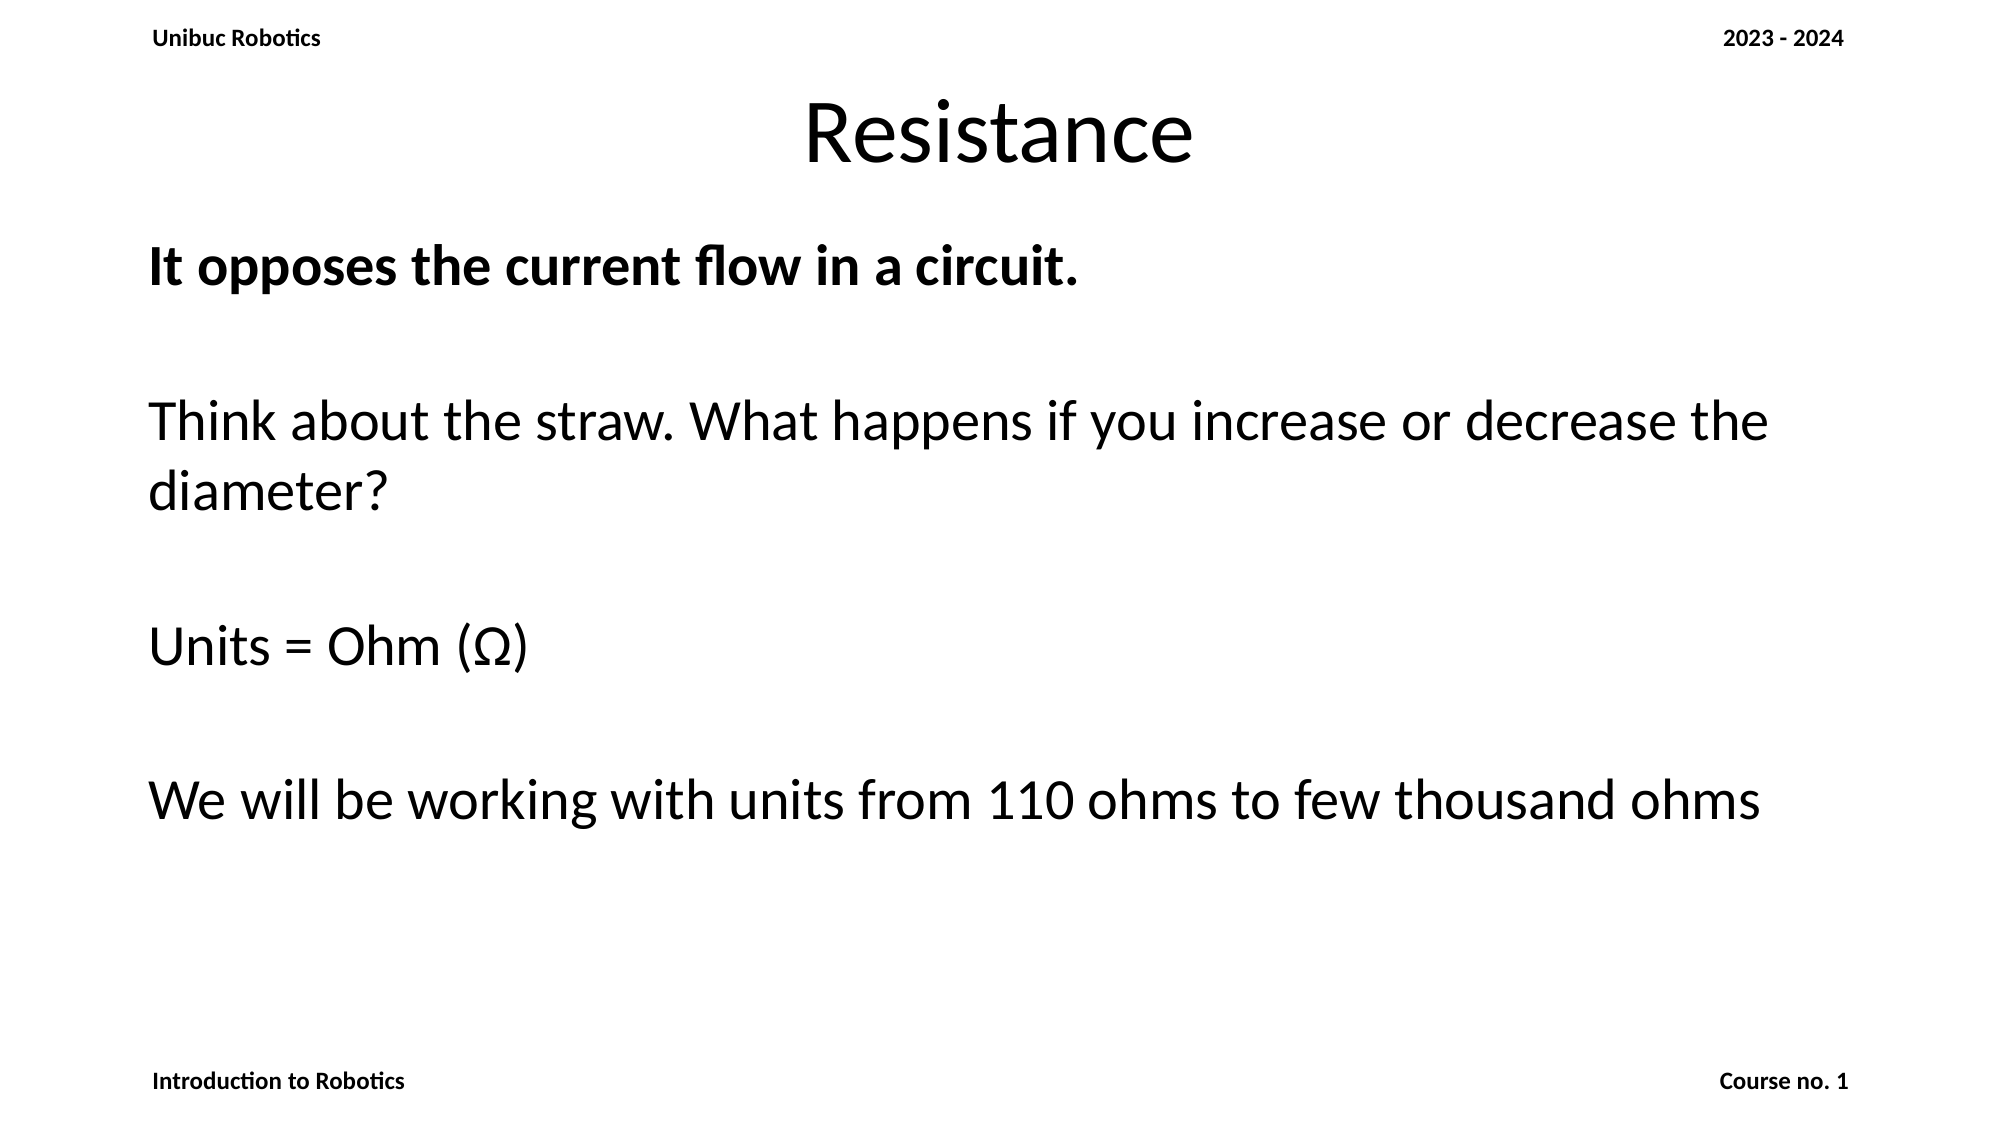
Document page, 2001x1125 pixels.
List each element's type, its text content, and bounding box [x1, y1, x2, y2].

title Resistance [99, 32, 1900, 220]
list It opposes the current flow in a circuit. Think about the straw. What happens if you increase or decrease the diameter? Units = Ohm (Ω) We will be working with units from 110 ohms to few thousand ohms [133, 220, 1968, 945]
